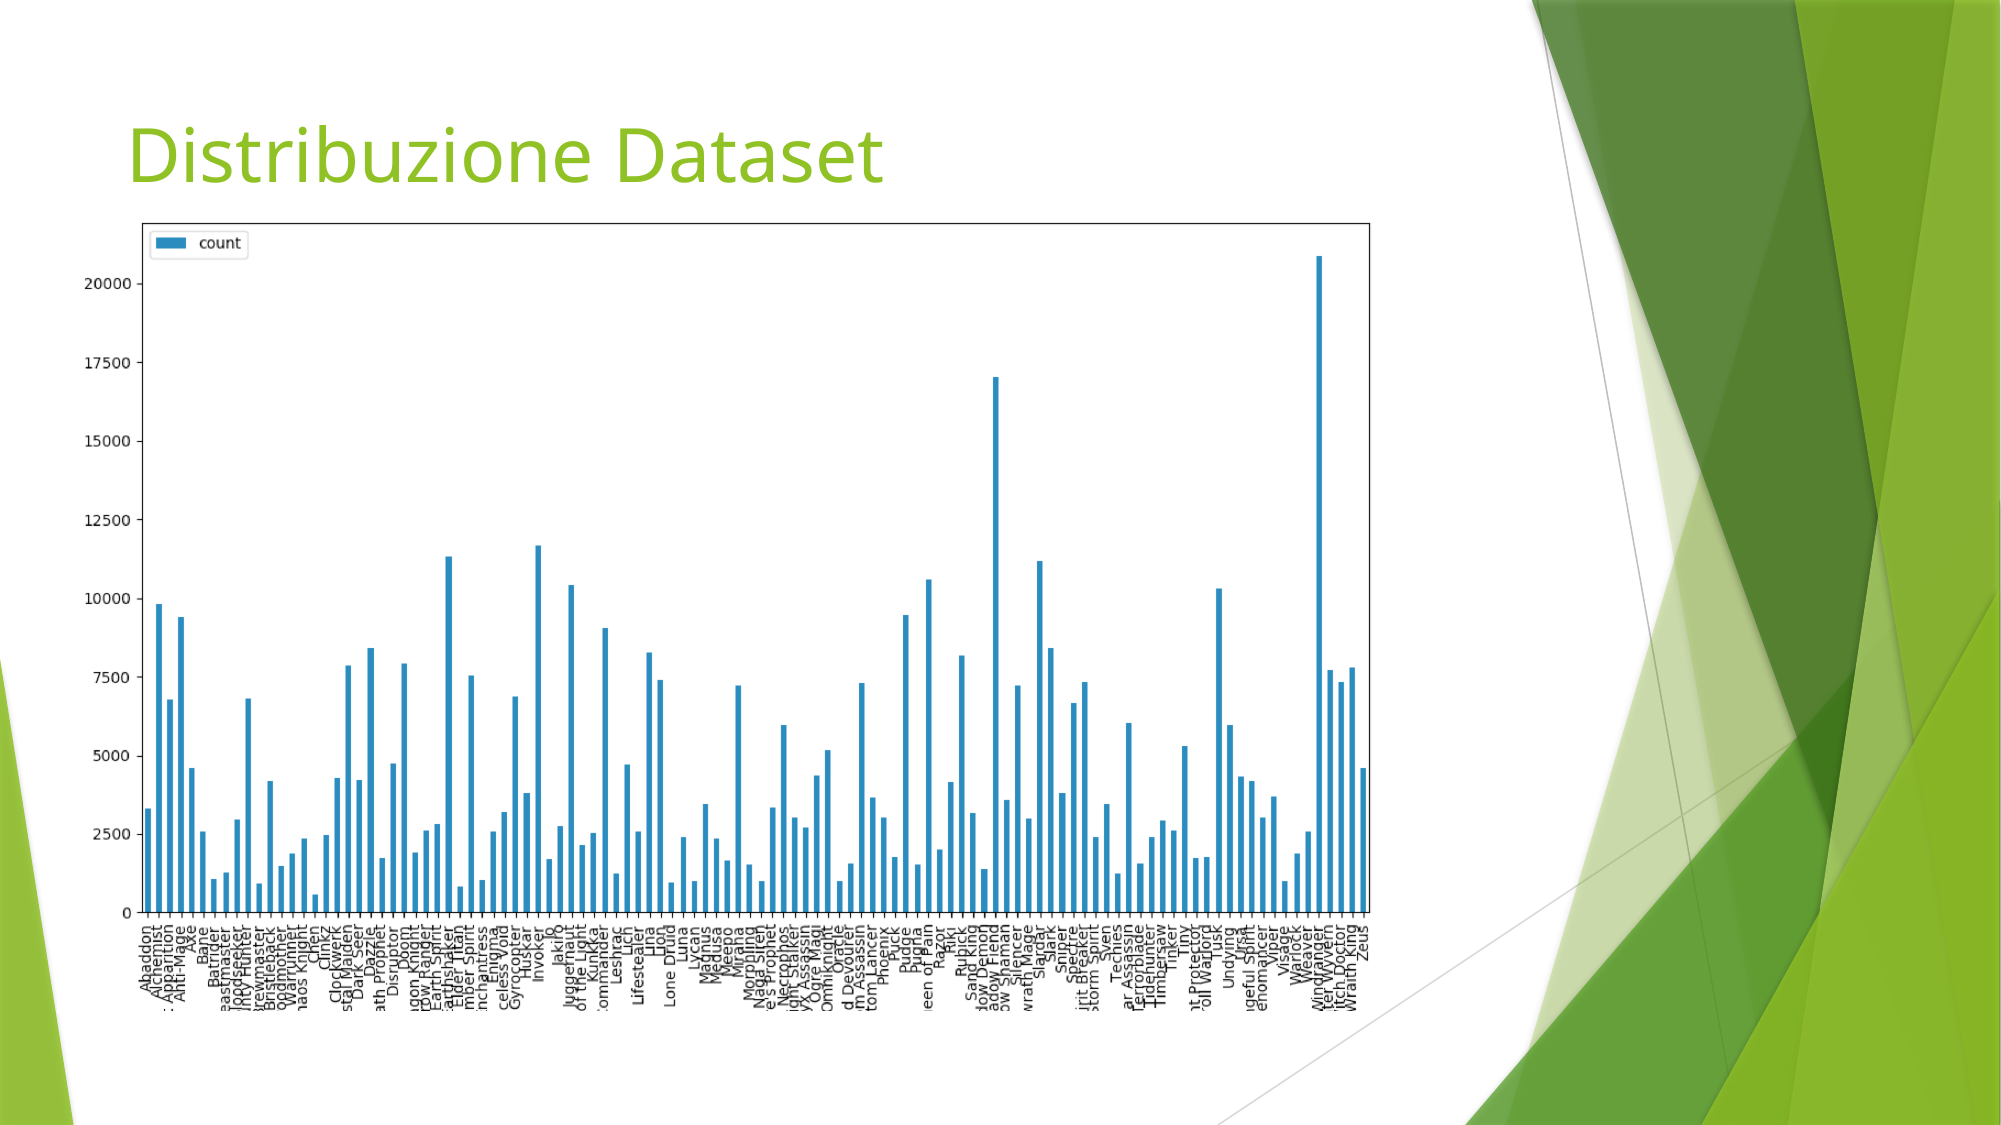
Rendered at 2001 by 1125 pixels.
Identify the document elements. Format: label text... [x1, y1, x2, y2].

title Distribuzione Dataset [111, 99, 1522, 317]
picture [57, 214, 1382, 1013]
